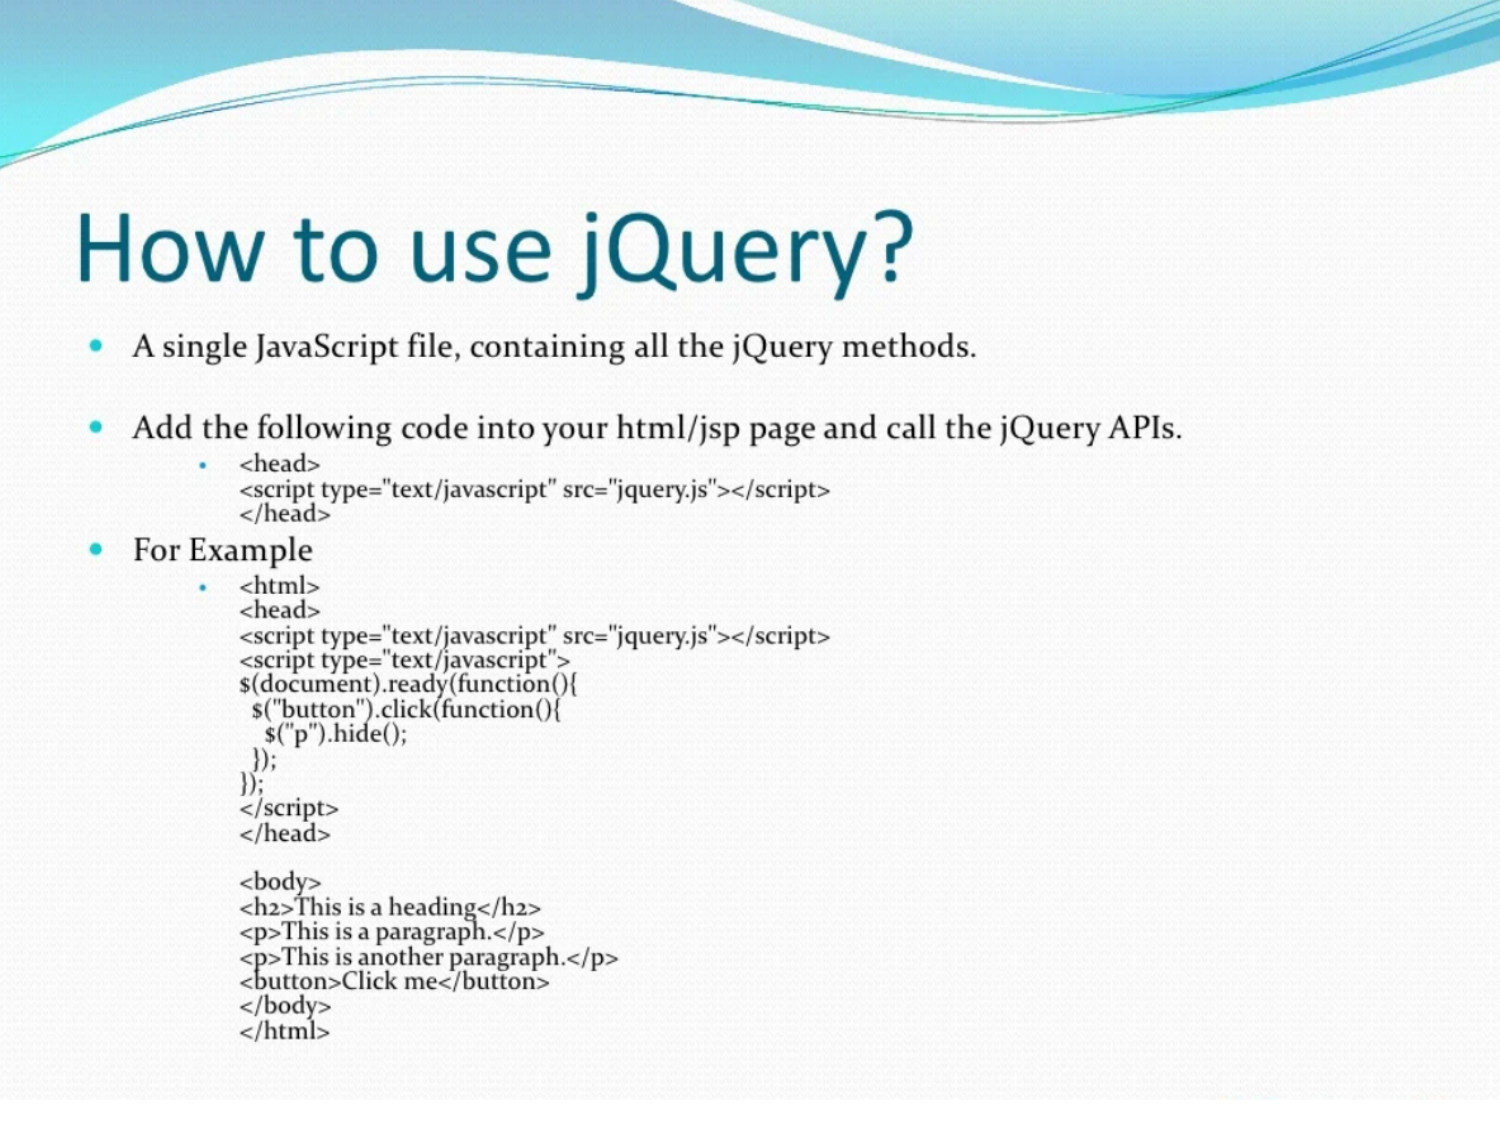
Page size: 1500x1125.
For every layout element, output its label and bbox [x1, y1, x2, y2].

list [0, 0, 1500, 1101]
